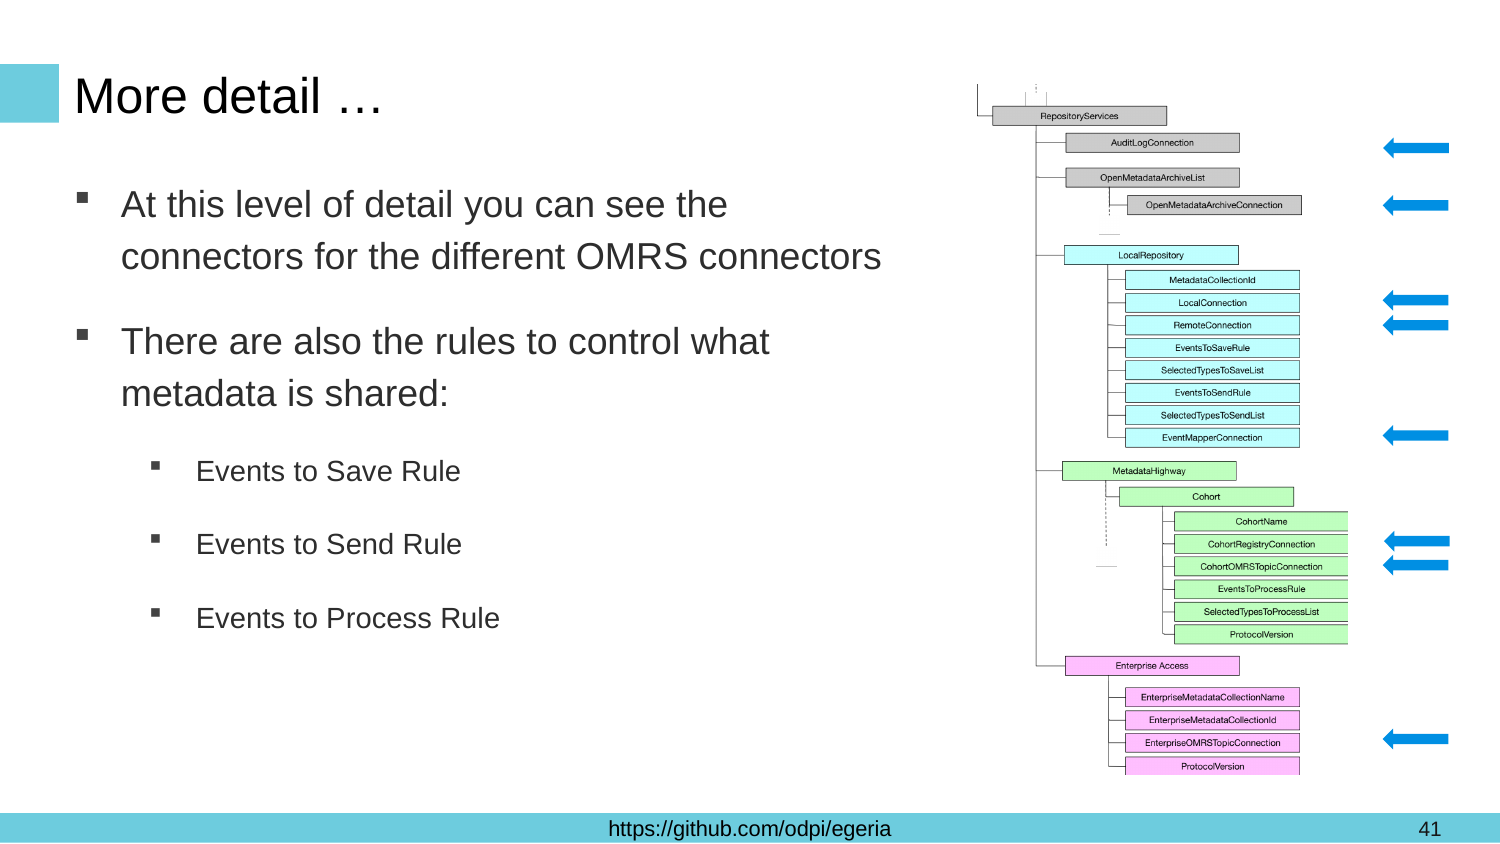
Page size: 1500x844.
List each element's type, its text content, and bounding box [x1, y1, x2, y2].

text_box [1380, 287, 1451, 313]
text_box [1380, 726, 1451, 752]
text_box [1381, 528, 1452, 554]
slide_number 41 [1403, 813, 1494, 843]
picture [933, 83, 1349, 776]
text_box [1380, 553, 1451, 578]
text_box [1380, 313, 1451, 338]
text_box [1381, 135, 1451, 161]
title More detail … [58, 46, 1449, 140]
text_box [1380, 423, 1451, 448]
list At this level of detail you can see the connectors for the different OMRS connectors There are also the rules to control what metadata is shared: Events to Save Rule Events to Send Rule Events to Process Rule [58, 158, 921, 750]
text_box [1380, 193, 1451, 218]
